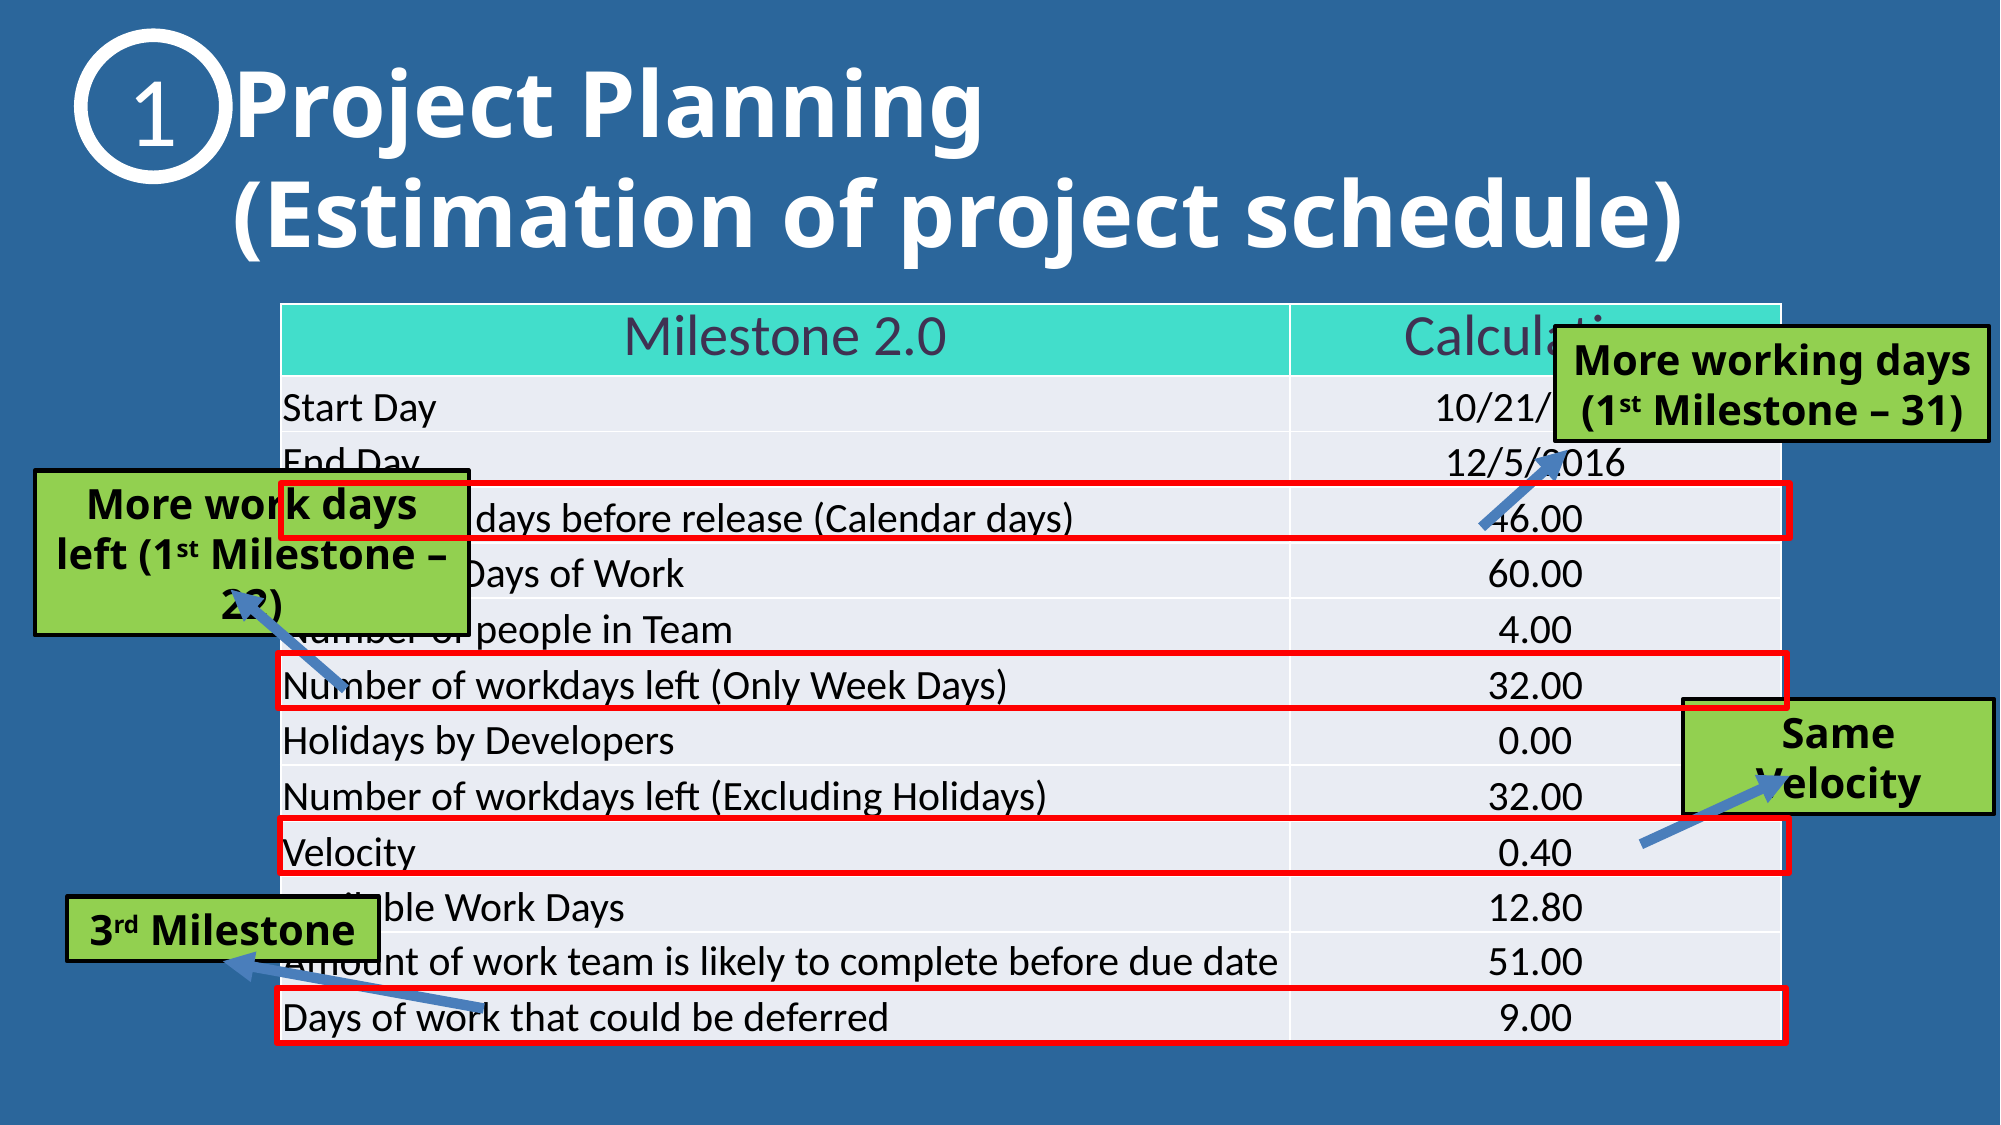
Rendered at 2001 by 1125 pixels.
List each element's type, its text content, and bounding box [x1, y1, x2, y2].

table_cell Number of workdays left (Excluding Holidays) [282, 766, 1289, 816]
text_box [279, 481, 1792, 540]
table_header Calculation [1291, 305, 1780, 375]
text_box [1640, 775, 1790, 845]
table_cell Number of people in Team [350, 599, 1289, 651]
table_cell End Day [282, 432, 1289, 481]
text_box 1 [73, 28, 233, 185]
table_cell 0.00 [1291, 710, 1682, 764]
text_box [278, 816, 1791, 875]
table_cell 12/5/2016 [1291, 432, 1780, 481]
table_cell 10/21/2016 [1291, 377, 1555, 431]
table_cell 32.00 [1291, 766, 1682, 816]
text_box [1481, 449, 1568, 528]
text_box Project Planning (Estimation of project schedule) [217, 38, 1699, 274]
table_cell Available Work Days [282, 877, 1289, 931]
table_cell 4.00 [1291, 599, 1780, 651]
table_cell 12.80 [1291, 877, 1780, 931]
table_cell Amount of work team is likely to complete before due date [379, 933, 1289, 985]
text_box More working days (1st Milestone – 31) [1555, 326, 1990, 442]
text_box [222, 961, 485, 1009]
text_box 3rd Milestone [67, 896, 379, 962]
text_box More work days left (1st Milestone – 22) [34, 470, 469, 636]
table_cell Holidays by Developers [282, 710, 1289, 764]
text_box Same Velocity [1682, 699, 1995, 815]
text_box [276, 651, 1789, 710]
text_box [230, 589, 346, 690]
table_cell Estimated Days of Work [469, 544, 1289, 597]
table_cell Start Day [282, 377, 1289, 431]
table_cell 60.00 [1291, 544, 1780, 597]
table_header Milestone 2.0 [282, 305, 1289, 375]
table_cell 51.00 [1291, 933, 1780, 985]
text_box [275, 986, 1788, 1045]
